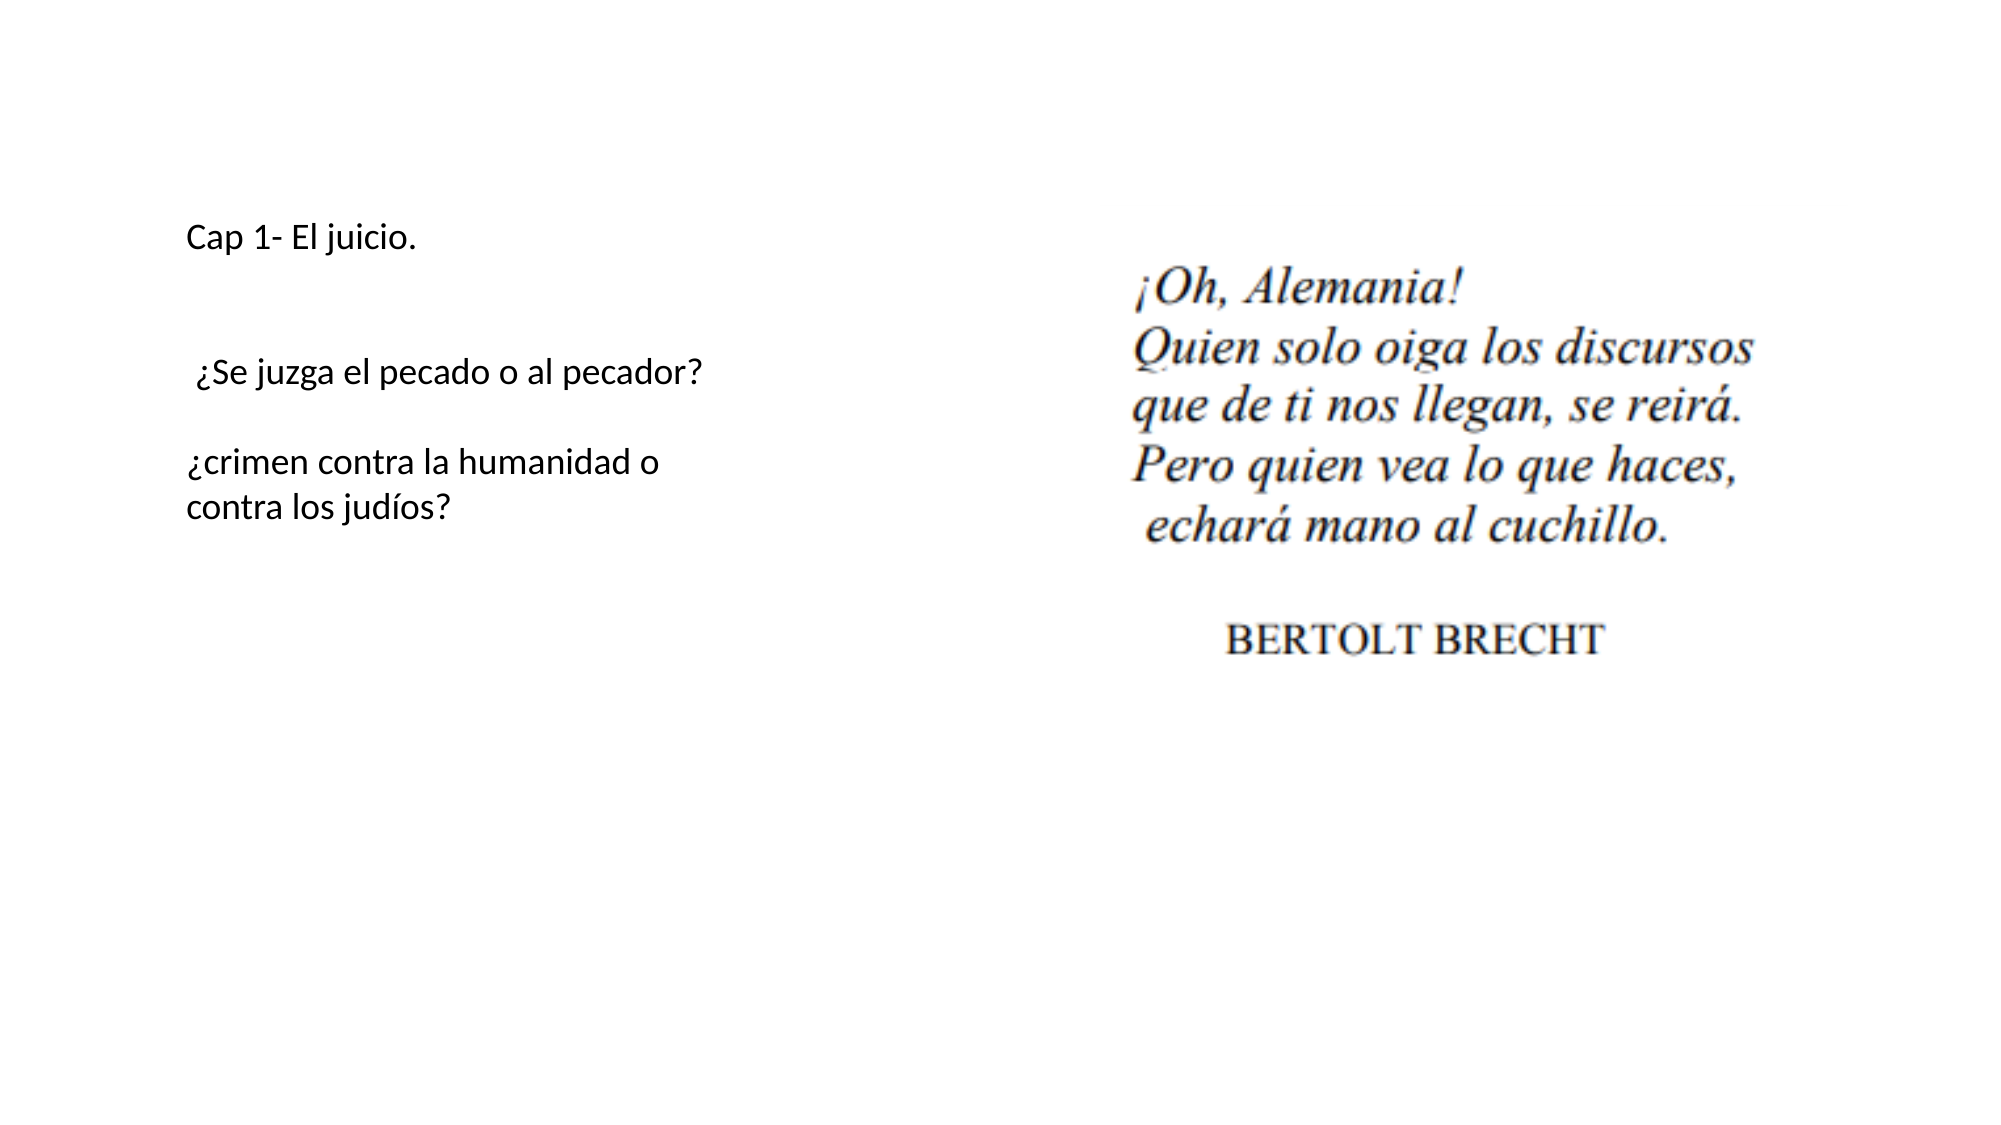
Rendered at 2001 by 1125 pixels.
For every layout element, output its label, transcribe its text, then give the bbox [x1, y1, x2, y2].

text_box Cap 1- El juicio. ¿Se juzga el pecado o al pecador? ¿crimen contra la humanidad o contra los judíos? [171, 204, 763, 535]
picture [1100, 204, 1848, 715]
